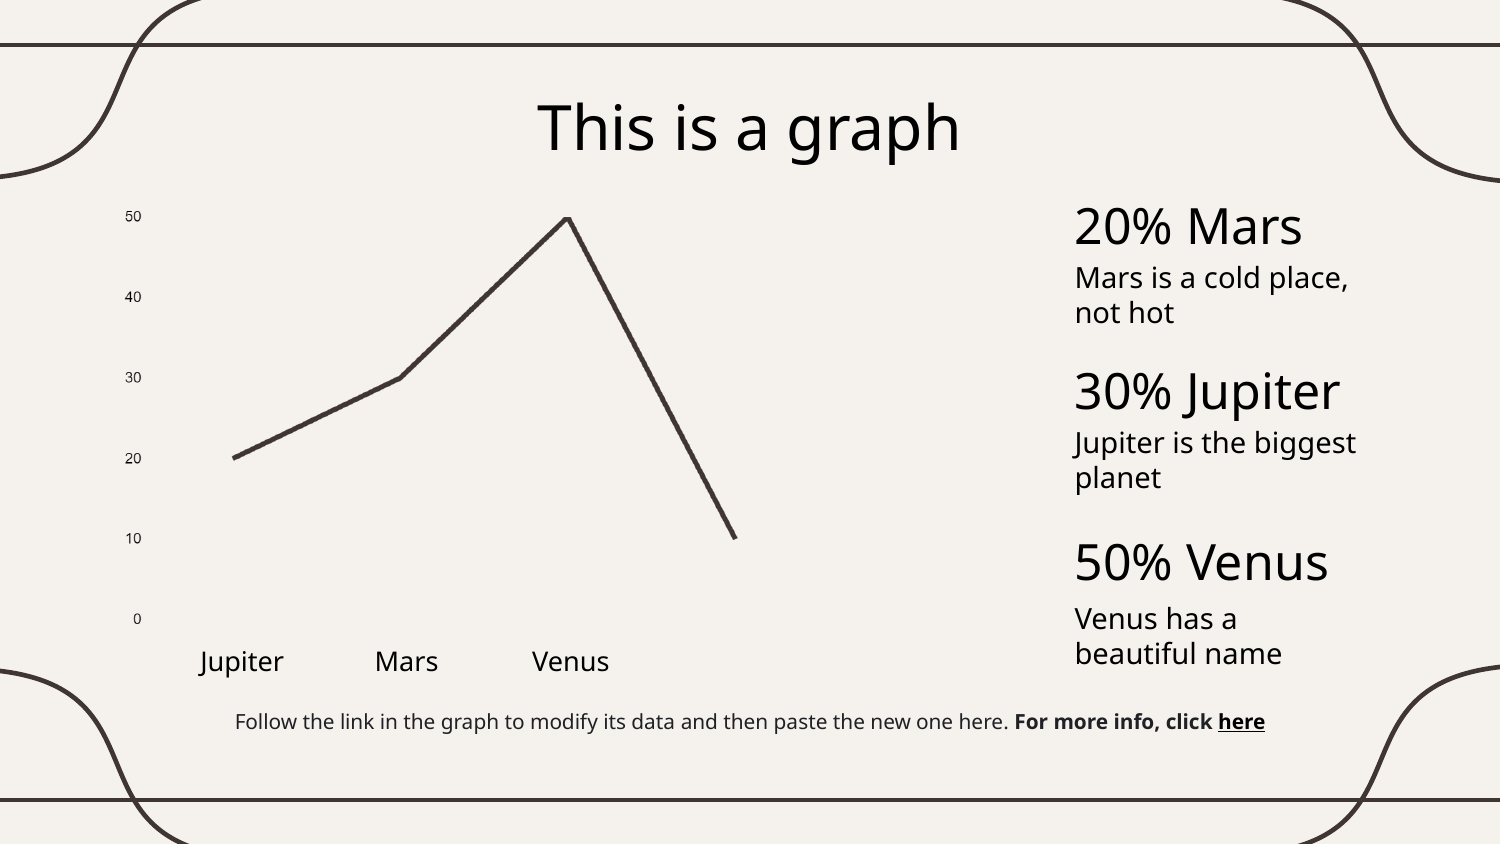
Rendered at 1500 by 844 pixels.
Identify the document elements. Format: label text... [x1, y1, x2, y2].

text_box Venus has a beautiful name [1059, 596, 1379, 687]
text_box Jupiter [177, 637, 308, 681]
text_box Jupiter is the biggest planet [1059, 426, 1379, 512]
title This is a graph [116, 72, 1383, 167]
text_box Mars [341, 637, 472, 681]
text_box Venus [505, 637, 636, 681]
text_box 50% Venus [1059, 515, 1379, 596]
text_box 30% Jupiter [1059, 346, 1379, 426]
text_box Mars is a cold place, not hot [1059, 260, 1379, 346]
text_box 20% Mars [1059, 179, 1379, 260]
text_box Follow the link in the graph to modify its data and then paste the new one here. For more info, click here [172, 693, 1328, 747]
picture [116, 200, 760, 630]
